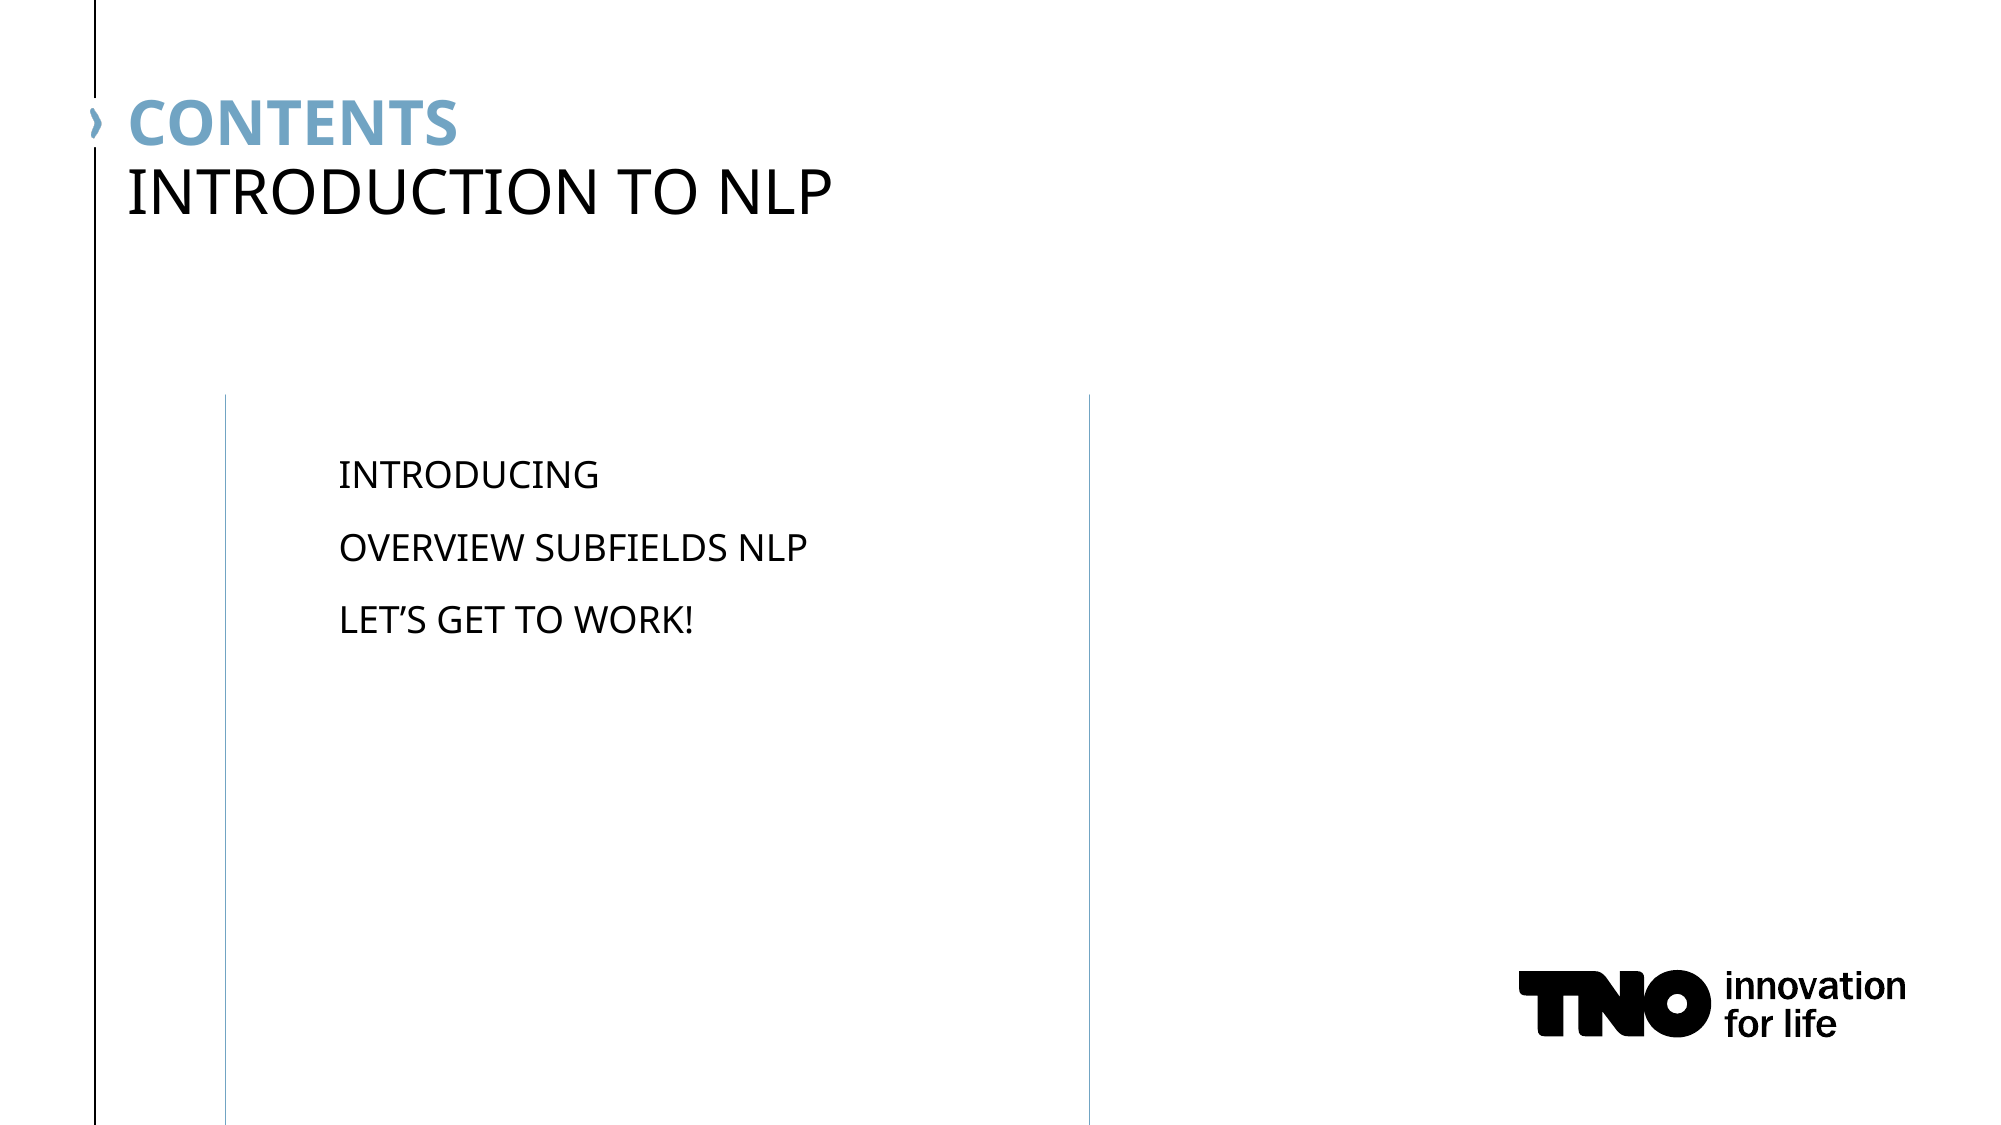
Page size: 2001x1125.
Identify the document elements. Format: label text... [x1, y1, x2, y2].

title Contents [127, 101, 1904, 146]
subtitle Introduction to nlp [127, 151, 1904, 211]
list Overview subfields nlp [338, 526, 1074, 566]
list Let’s get to work! [338, 598, 1074, 638]
picture [88, 106, 102, 140]
list Introducing [338, 454, 1074, 494]
